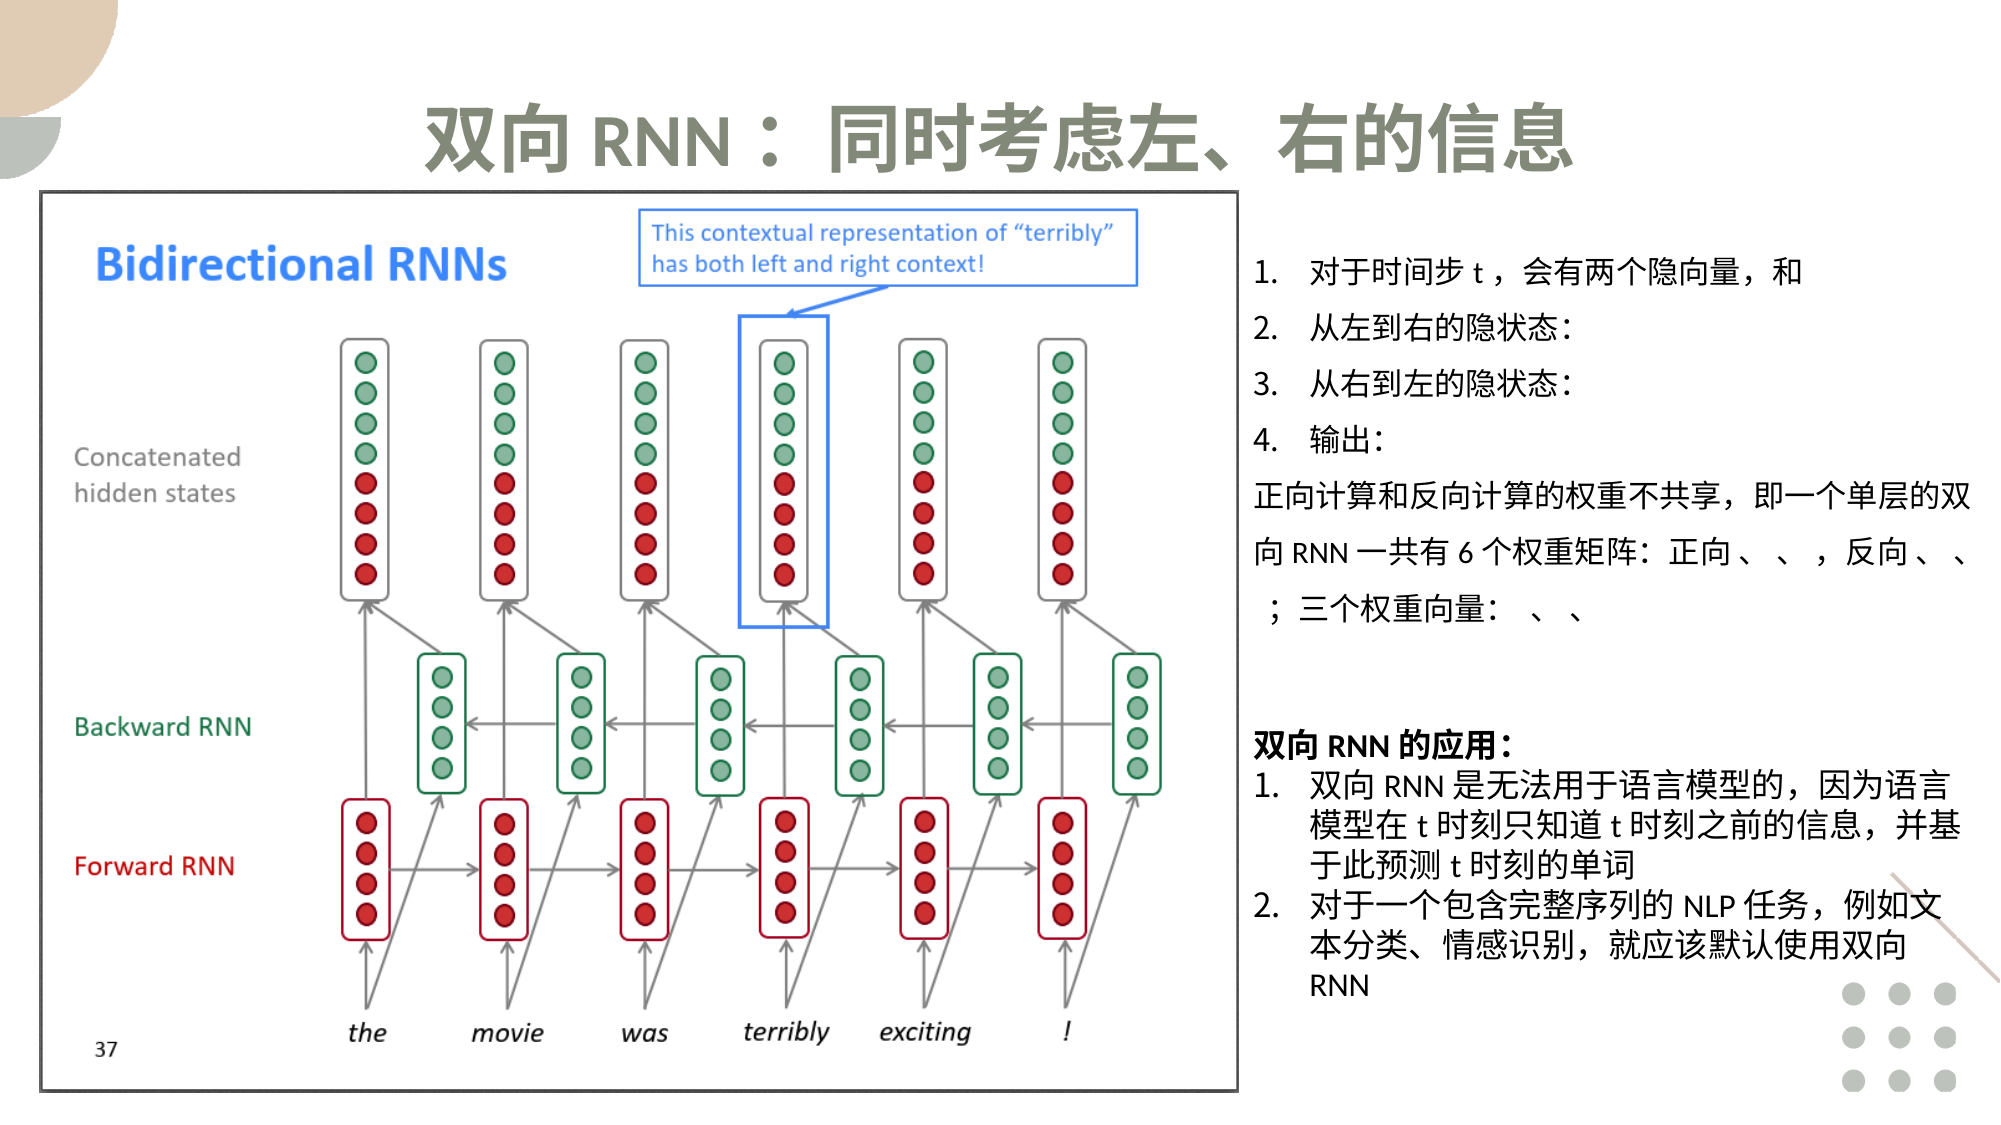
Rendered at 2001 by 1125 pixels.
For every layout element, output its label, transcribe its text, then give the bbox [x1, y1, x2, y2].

picture [0, 0, 118, 179]
picture [39, 190, 1239, 1093]
text_box 双向RNN：同时考虑左、右的信息 [409, 84, 1591, 190]
text_box 双向RNN的应用： 双向RNN是无法用于语言模型的，因为语言模型在t时刻只知道t时刻之前的信息，并基于此预测t时刻的单词 对于一个包含完整序列的NLP任务，例如文本分类、情感识别，就应该默认使用双向RNN [1239, 716, 1990, 1051]
picture [1842, 1051, 1956, 1092]
picture [1990, 872, 2000, 983]
